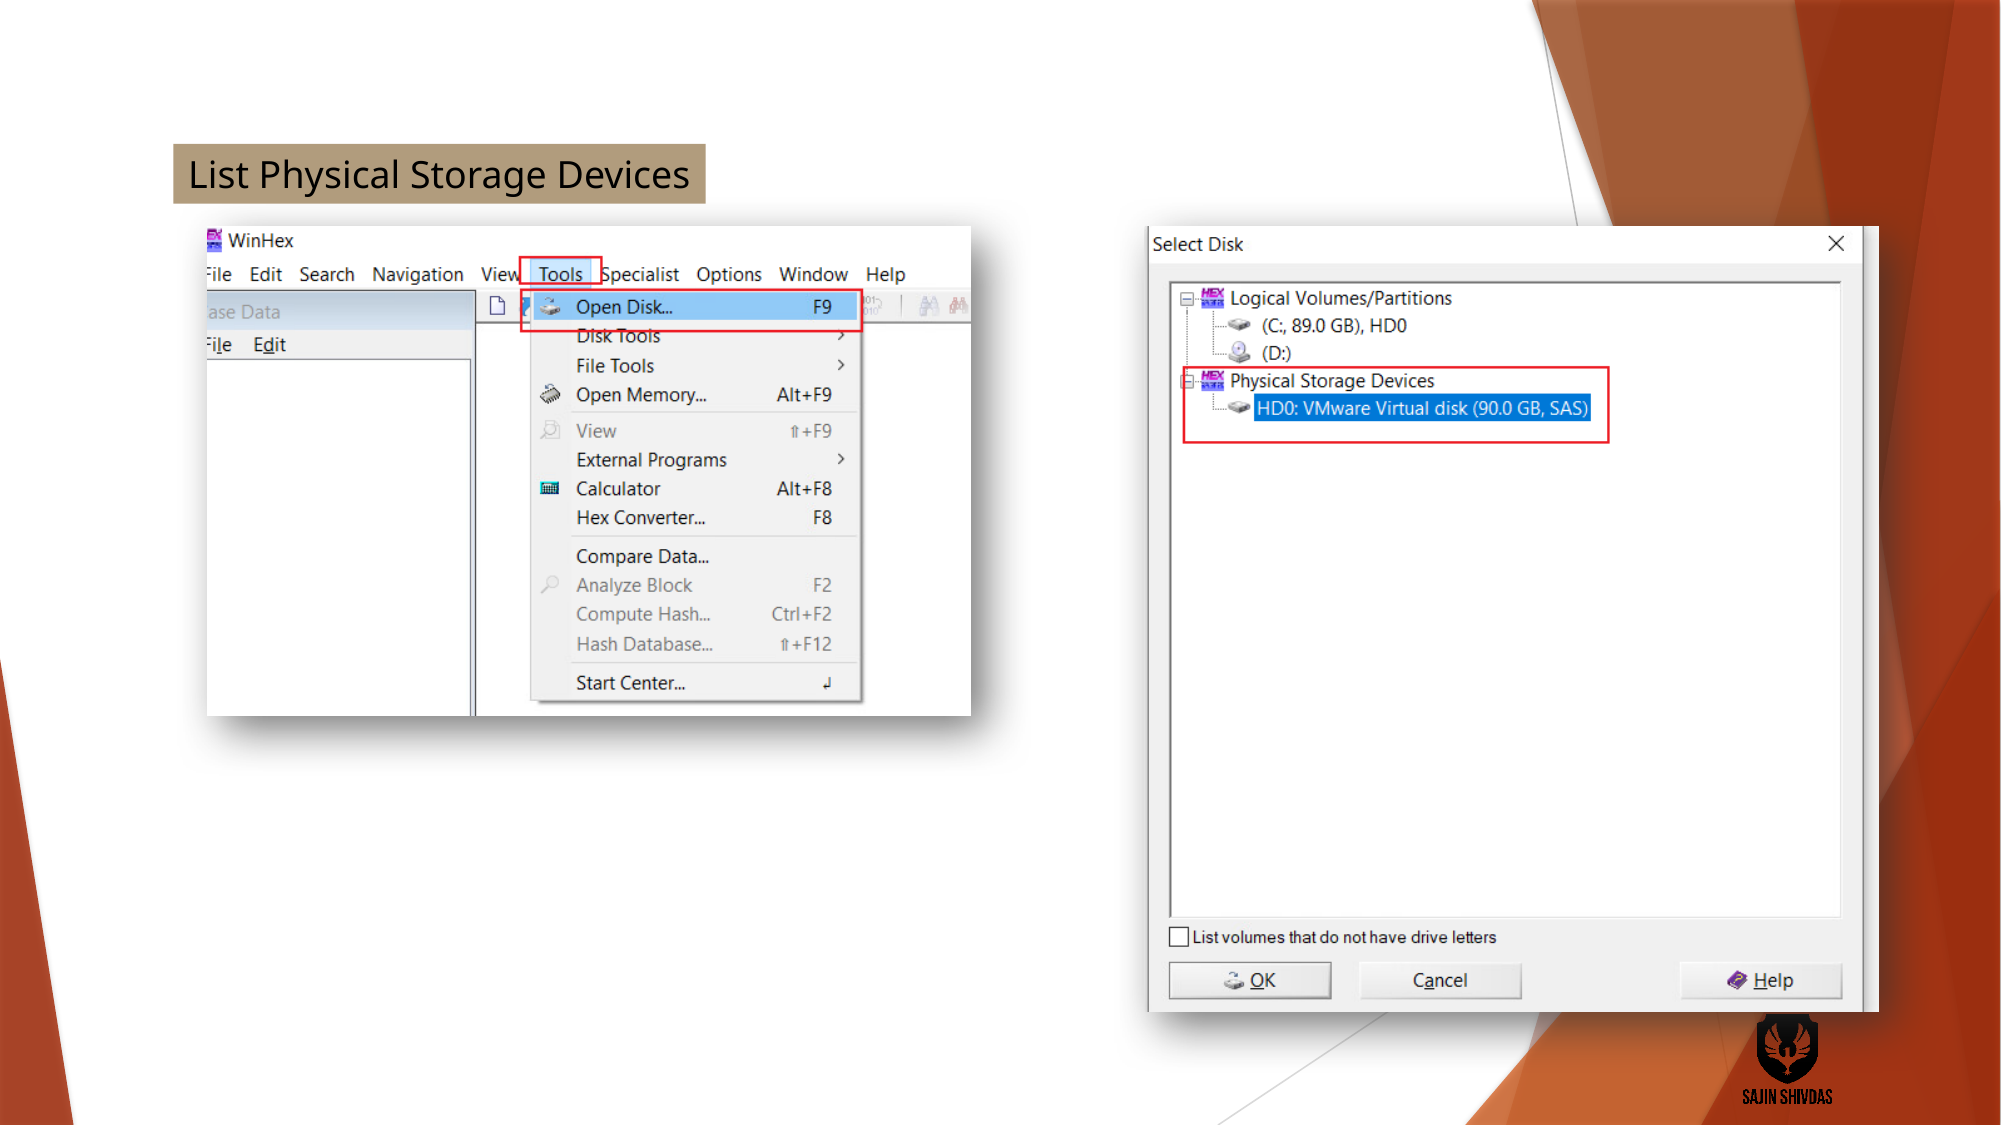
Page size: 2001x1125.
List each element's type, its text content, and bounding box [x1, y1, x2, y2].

picture [1732, 1027, 1845, 1116]
text_box List Physical Storage Devices [173, 143, 706, 204]
picture [207, 226, 971, 717]
picture [1144, 226, 1879, 1013]
